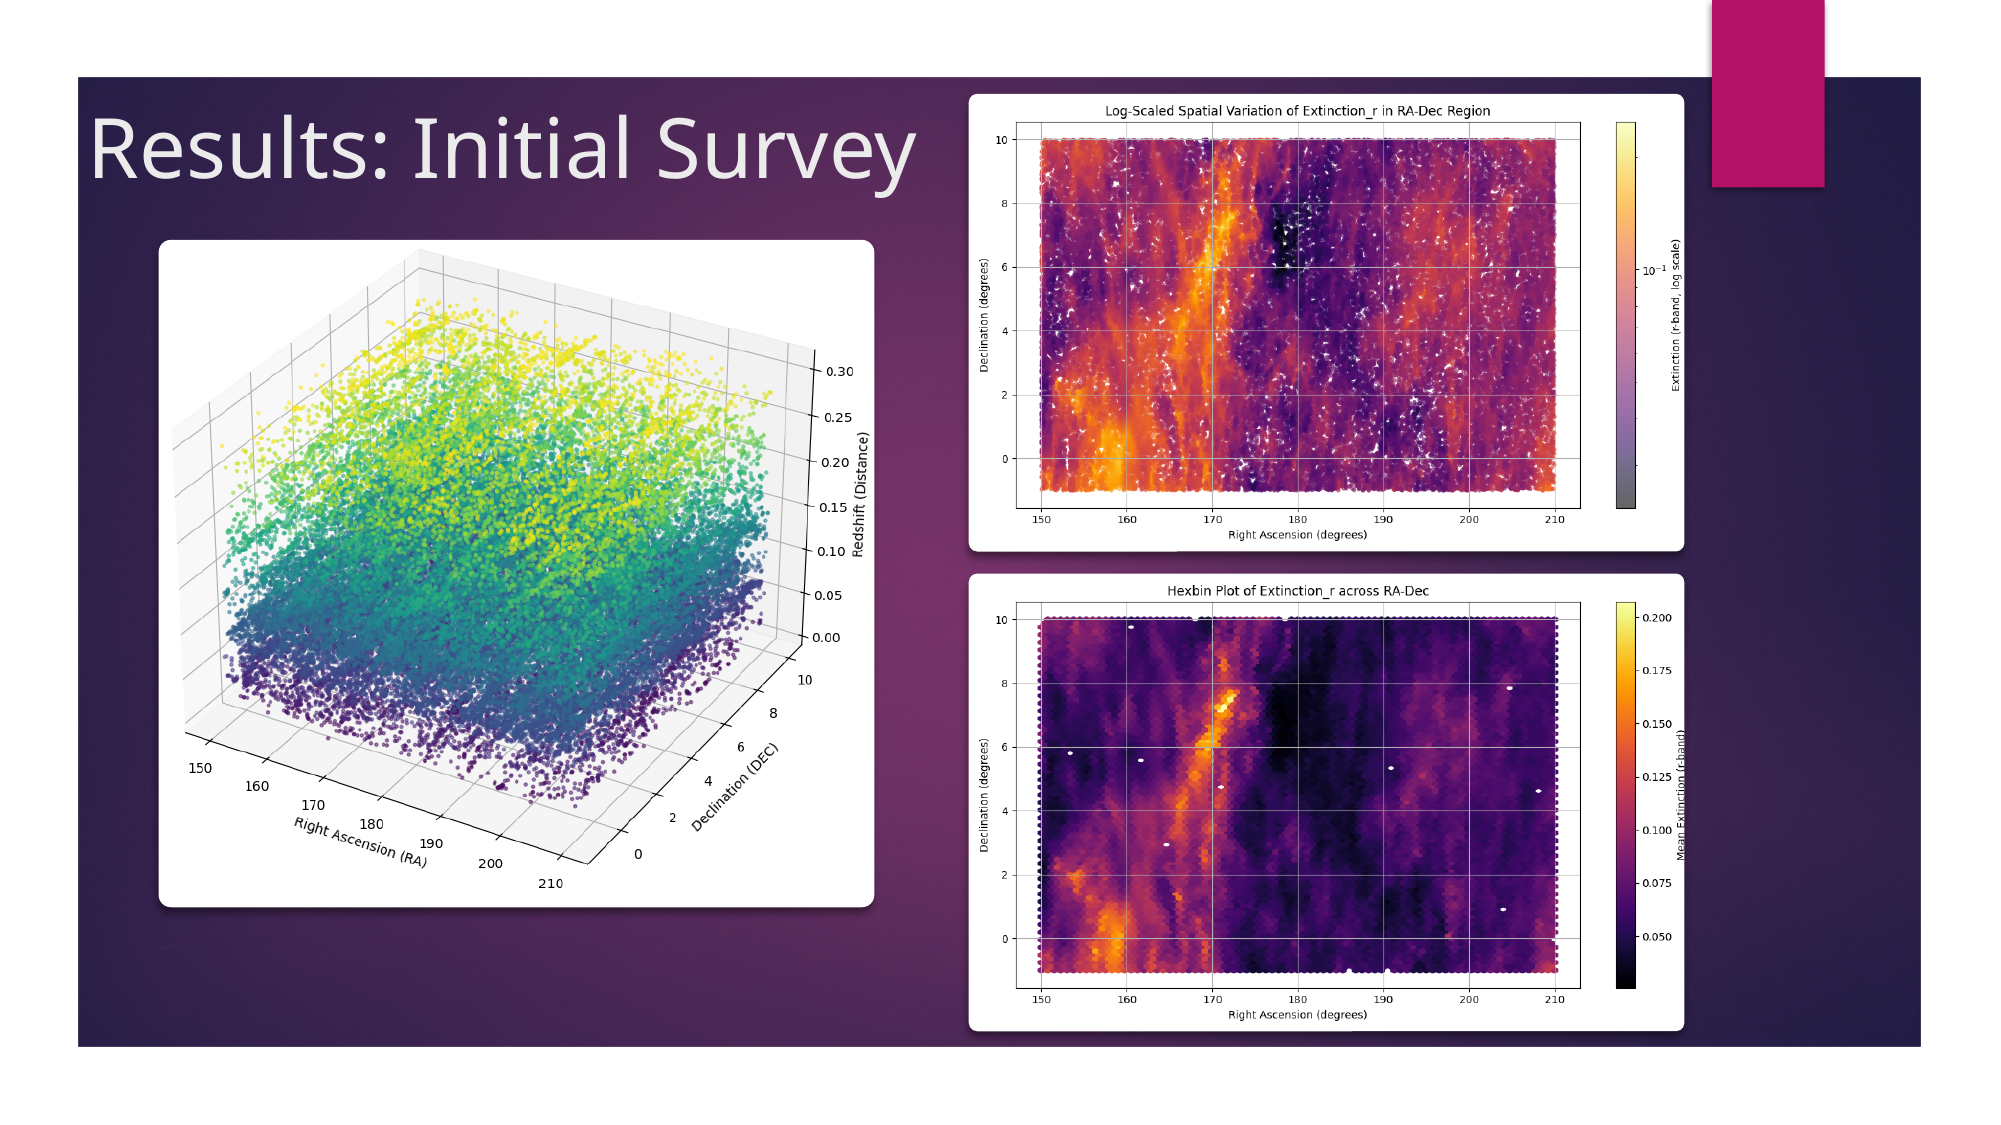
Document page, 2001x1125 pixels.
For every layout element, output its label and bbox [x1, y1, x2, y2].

picture [968, 573, 1685, 1032]
picture [968, 93, 1685, 552]
text_box [0, 0, 2000, 1125]
picture [158, 239, 875, 908]
